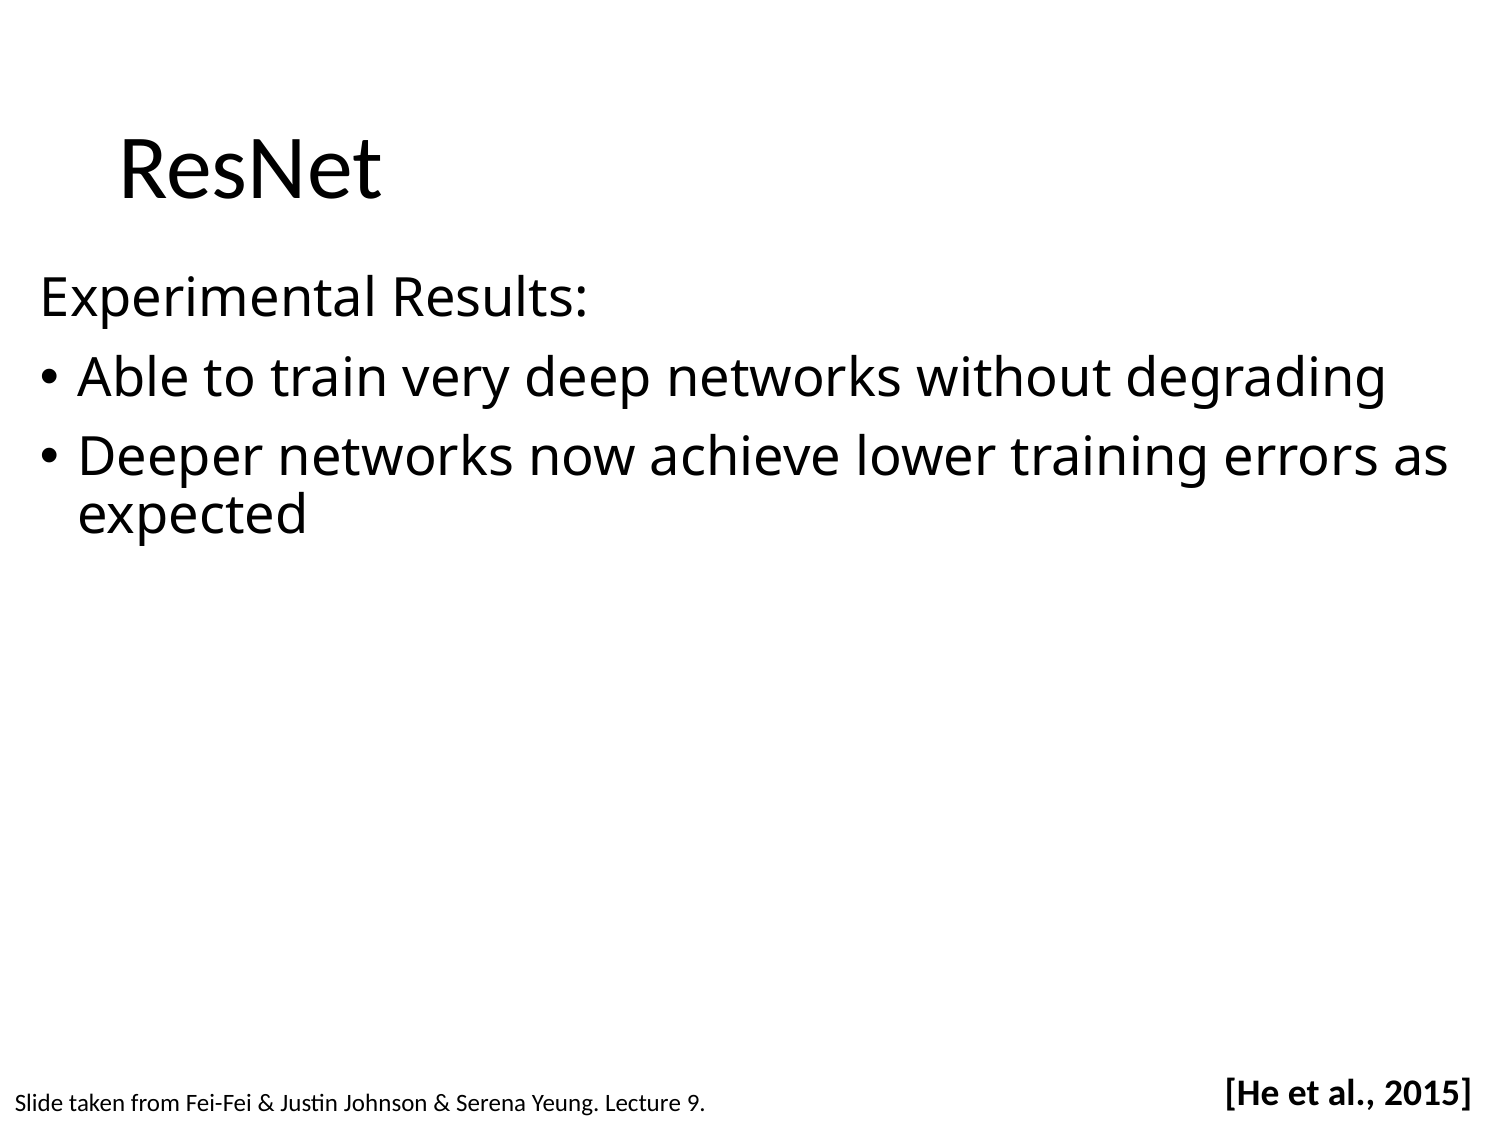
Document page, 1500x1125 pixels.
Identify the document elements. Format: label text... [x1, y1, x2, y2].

title ResNet [103, 59, 1397, 262]
text_box [He et al., 2015] [1201, 1060, 1488, 1121]
text_box Slide taken from Fei-Fei & Justin Johnson & Serena Yeung. Lecture 9. [0, 1079, 1088, 1125]
list Experimental Results: Able to train very deep networks without degrading Deeper networks now achieve lower training errors as expected [24, 262, 1488, 1005]
